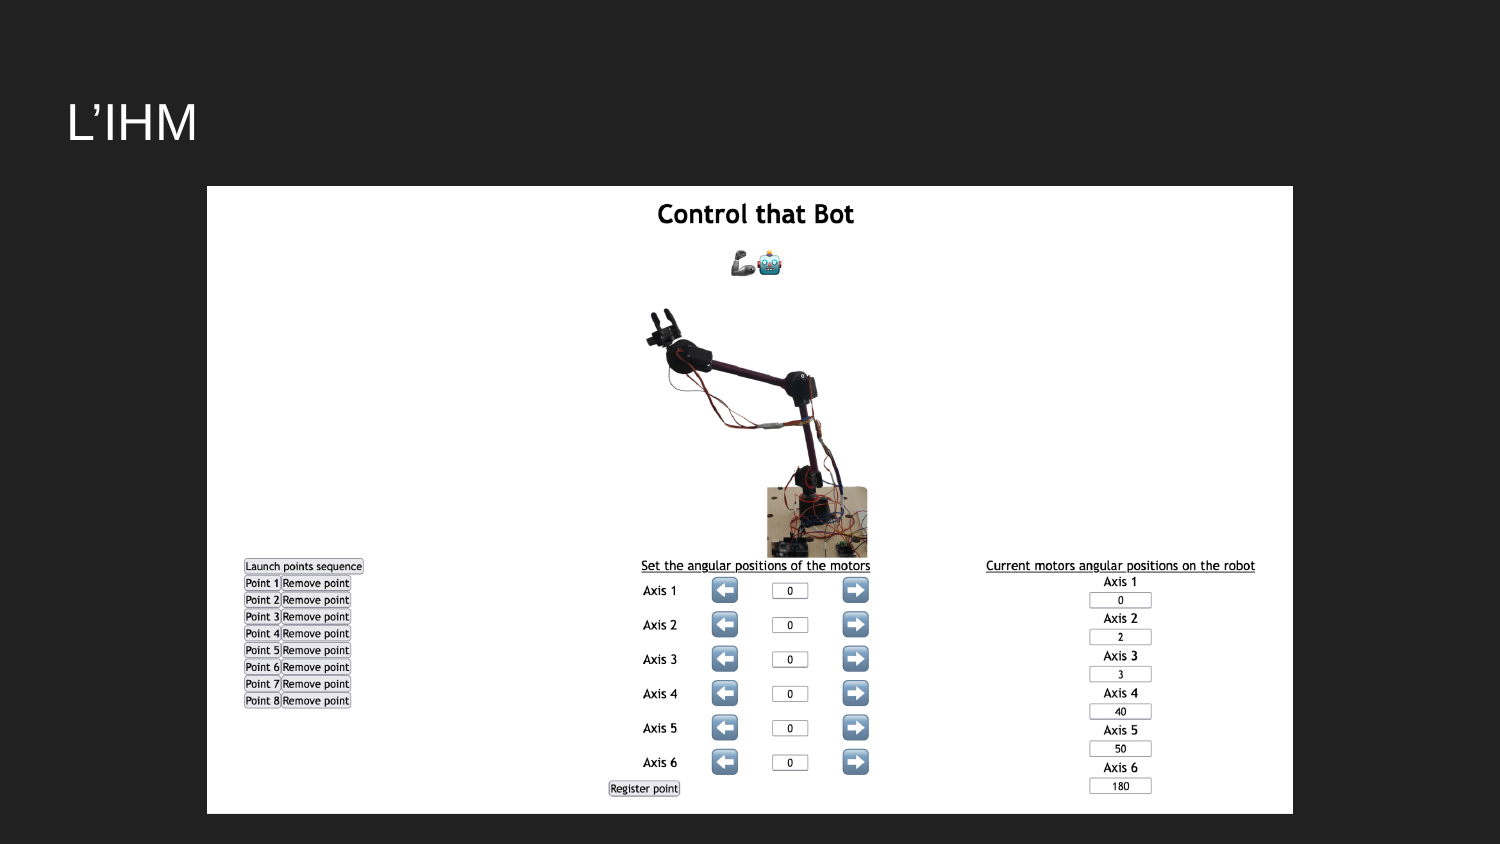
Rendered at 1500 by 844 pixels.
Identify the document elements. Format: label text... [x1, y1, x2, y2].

title L’IHM [50, 72, 1450, 168]
picture [207, 186, 1293, 814]
